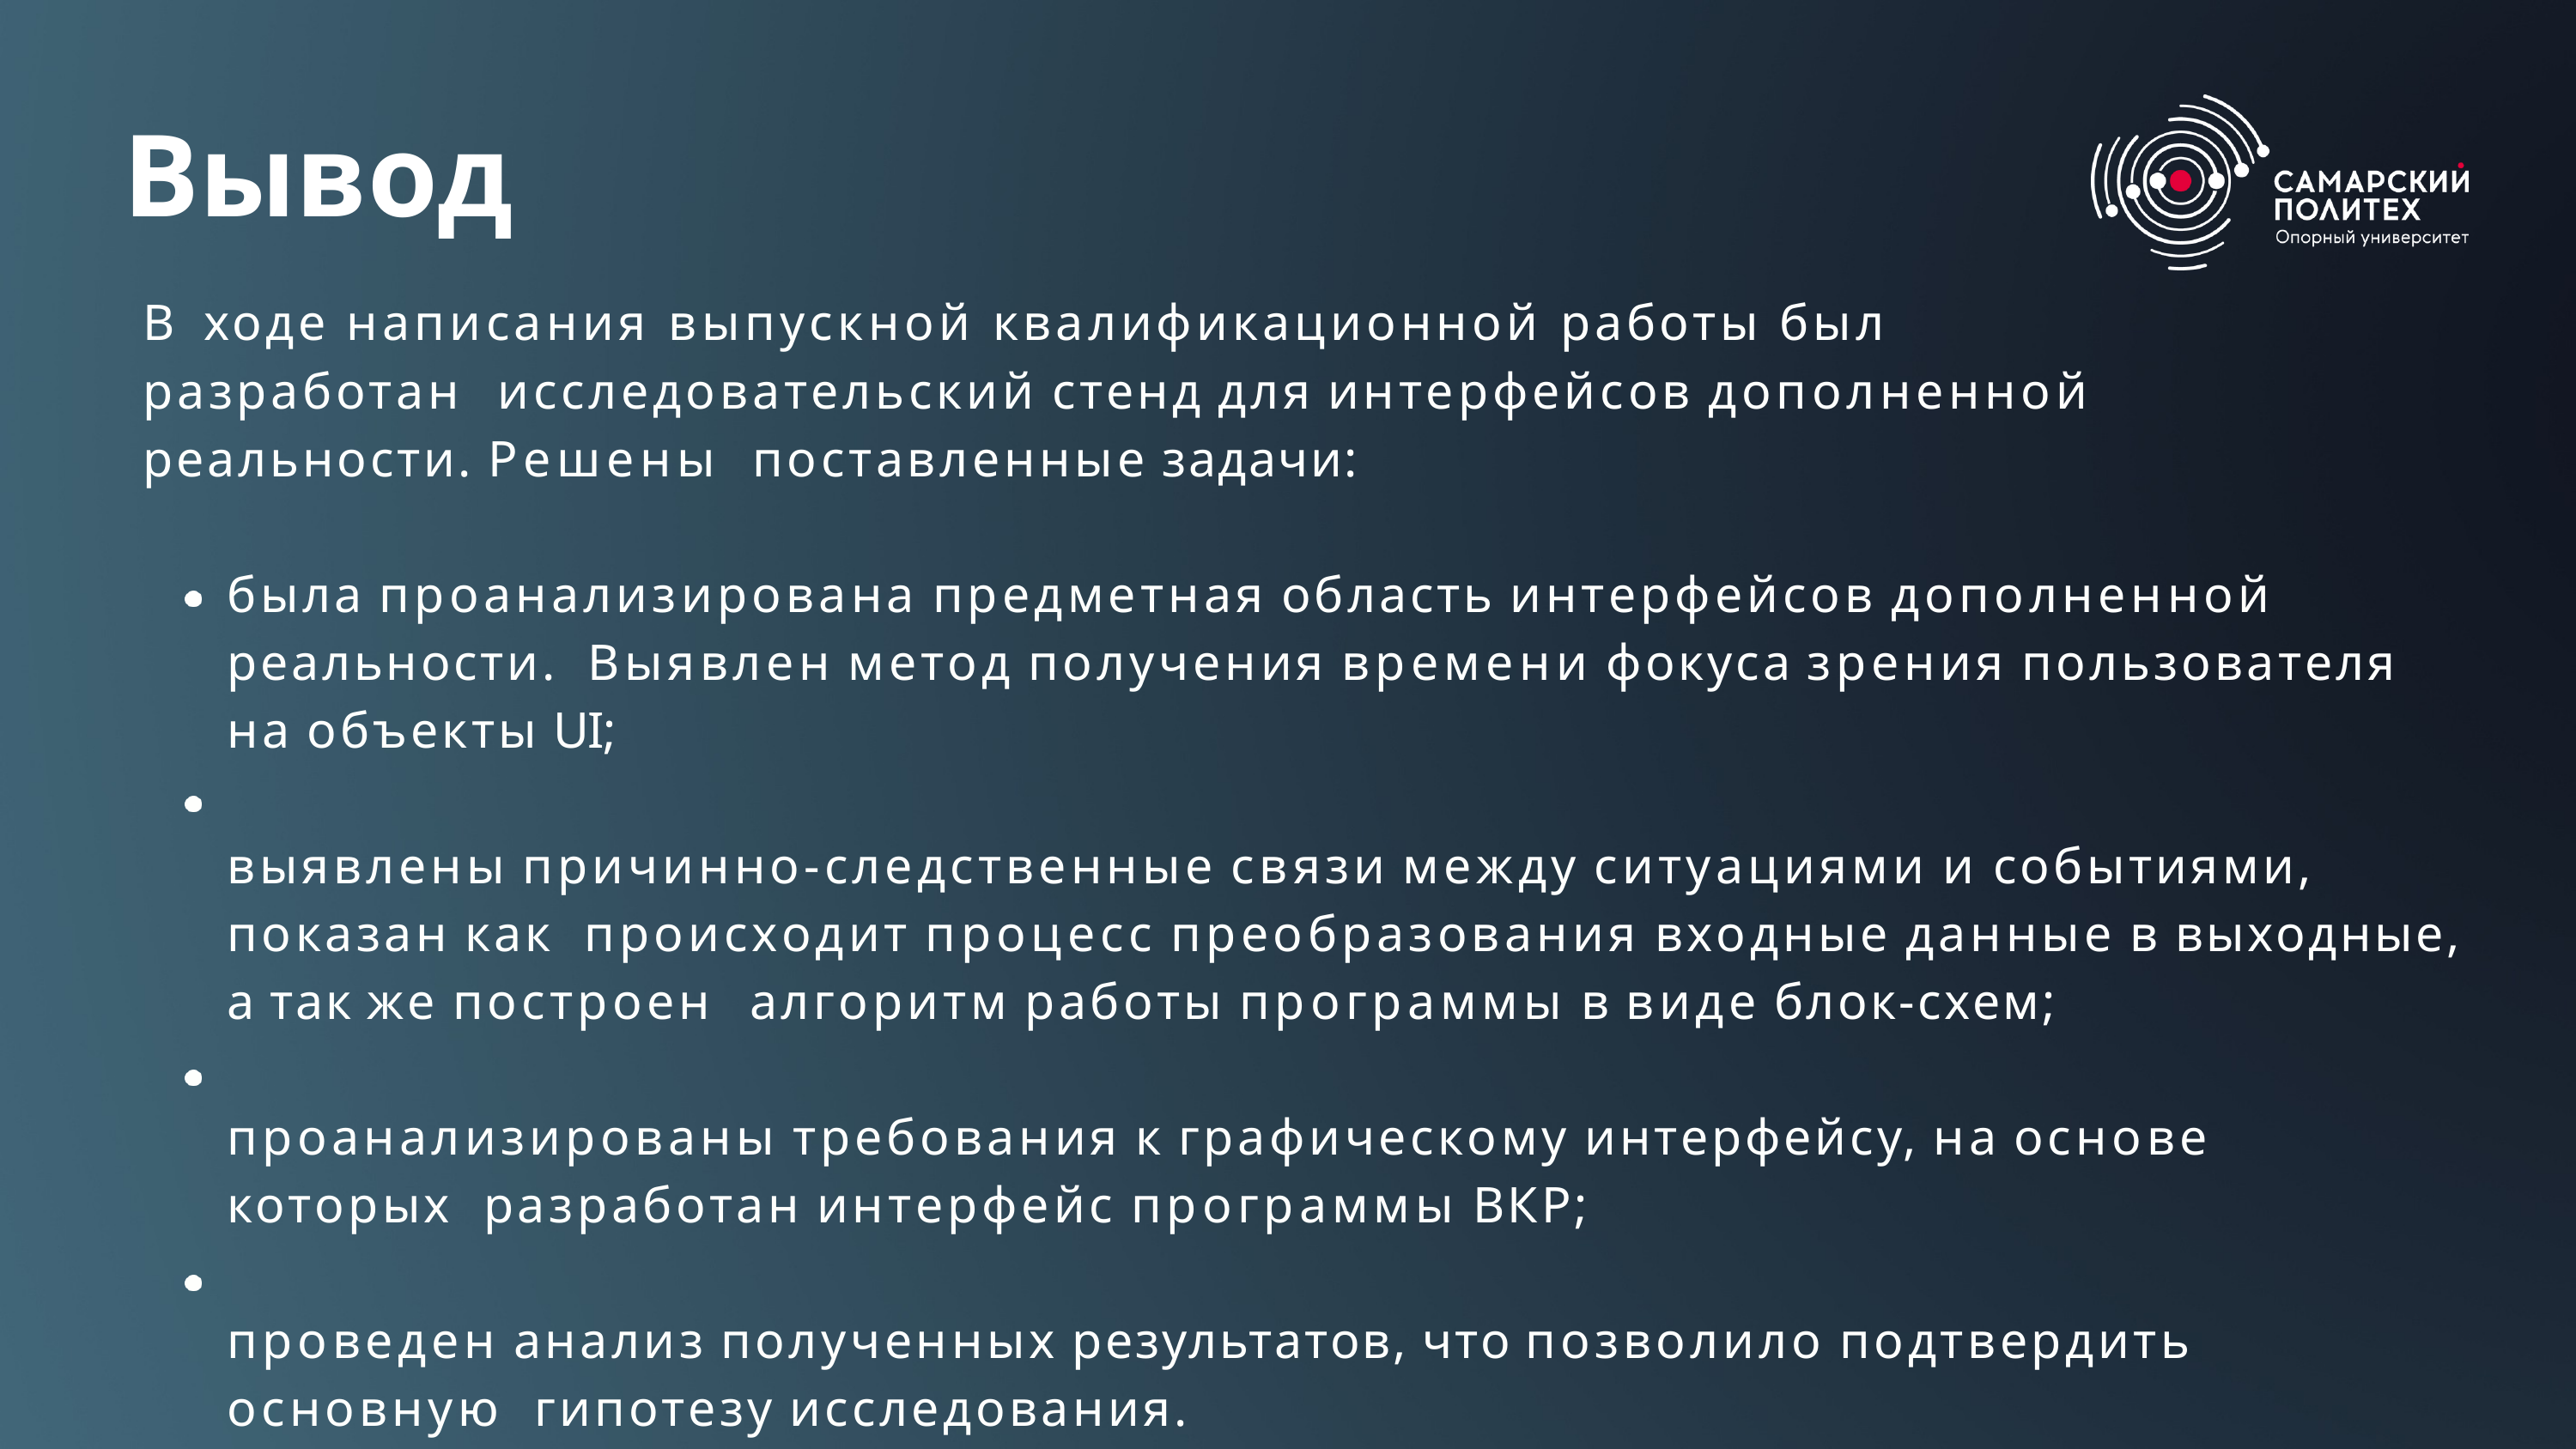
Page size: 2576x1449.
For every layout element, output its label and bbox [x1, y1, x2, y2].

text_box [0, 0, 2576, 1449]
picture [2091, 94, 2470, 271]
